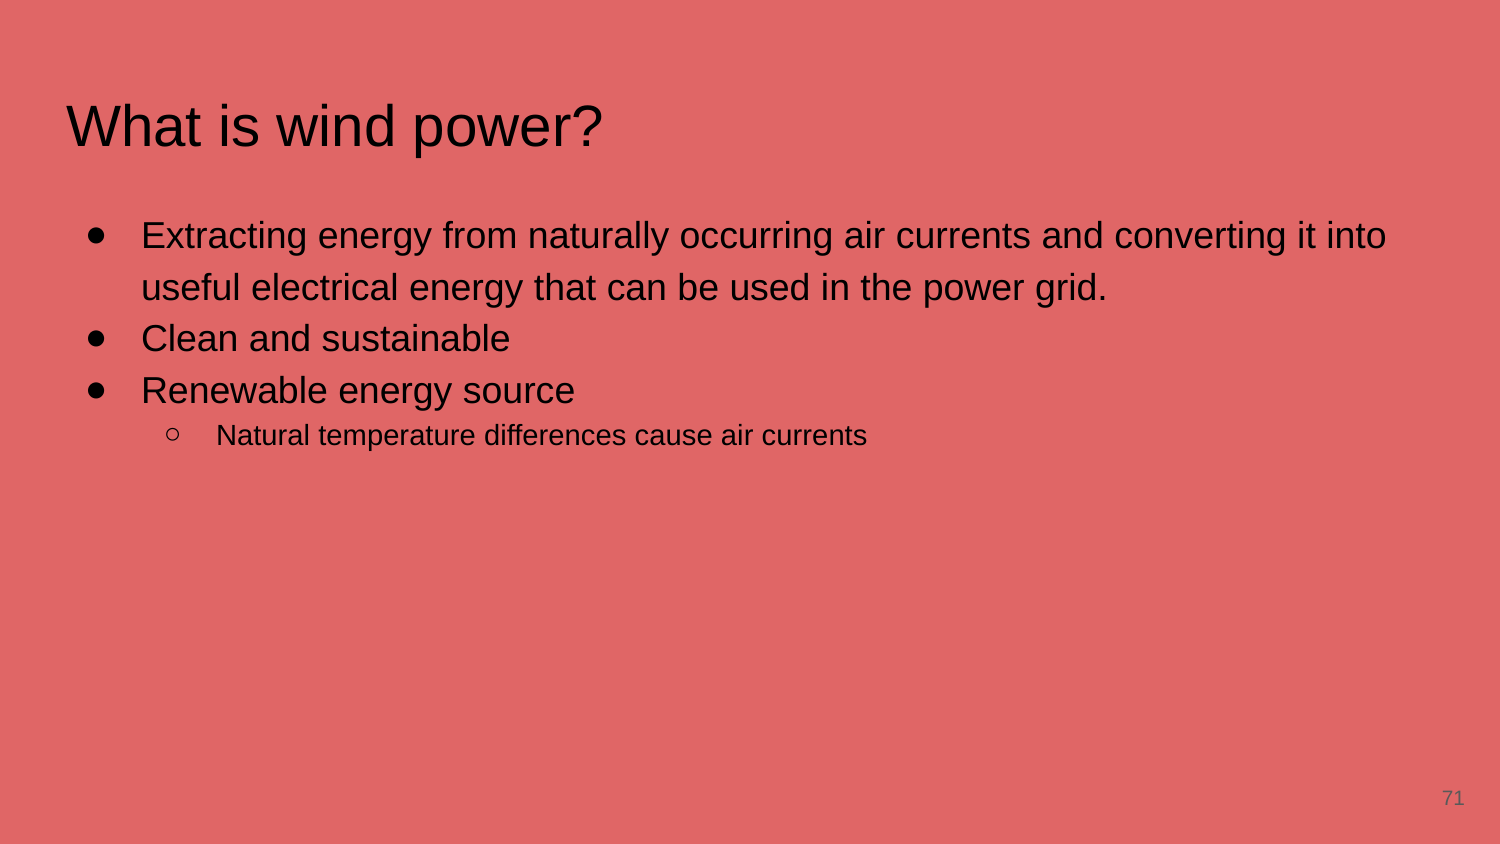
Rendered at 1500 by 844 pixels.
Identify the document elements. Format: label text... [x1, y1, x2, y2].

title What is wind power? [51, 72, 1449, 167]
list Extracting energy from naturally occurring air currents and converting it into useful electrical energy that can be used in the power grid. Clean and sustainable Renewable energy source Natural temperature differences cause air currents [51, 189, 1449, 750]
slide_number ‹#› [1389, 764, 1480, 830]
